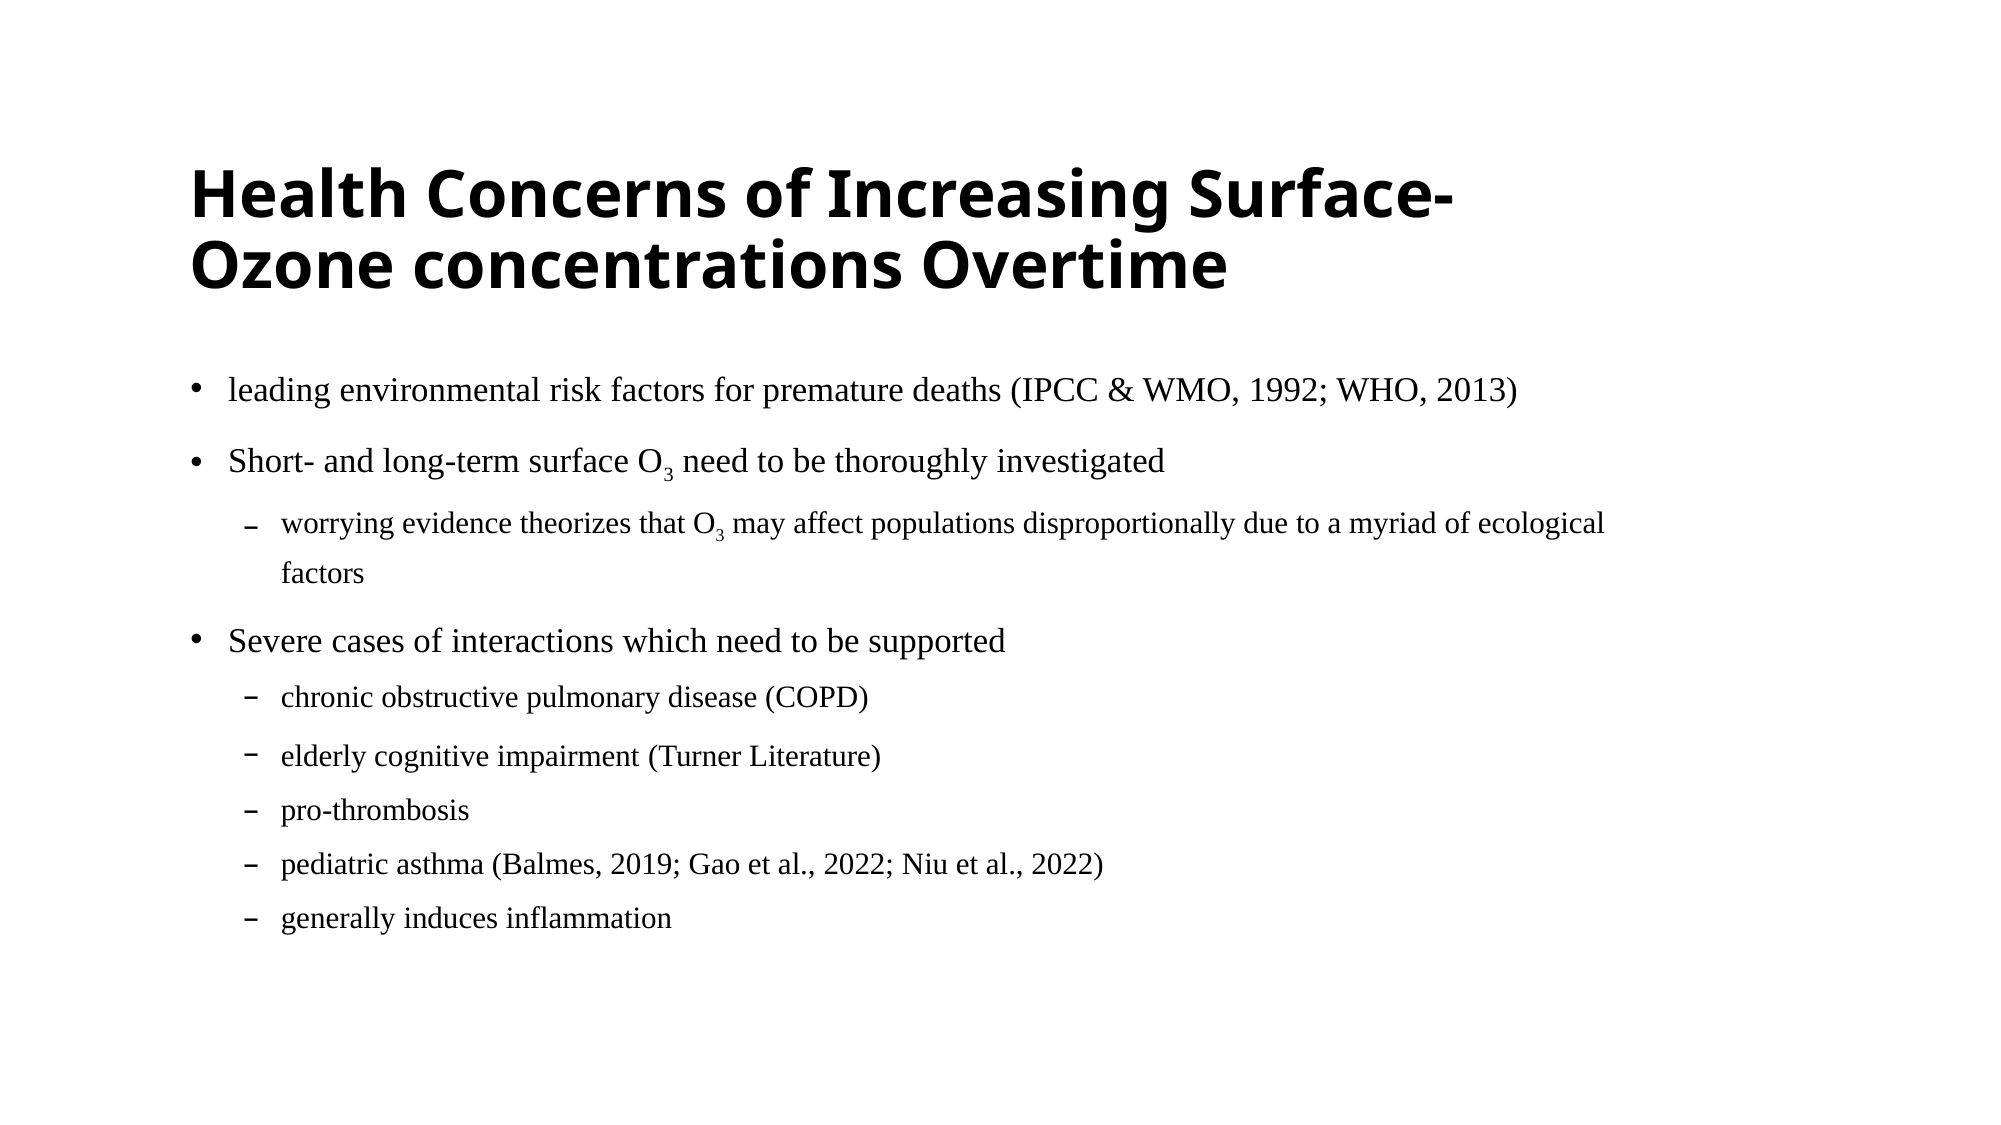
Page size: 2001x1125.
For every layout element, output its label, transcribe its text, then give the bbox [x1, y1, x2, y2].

list leading environmental risk factors for premature deaths (IPCC & WMO, 1992; WHO, 2013) Short- and long-term surface O3 need to be thoroughly investigated worrying evidence theorizes that O3 may affect populations disproportionally due to a myriad of ecological factors Severe cases of interactions which need to be supported chronic obstructive pulmonary disease (COPD) elderly cognitive impairment (Turner Literature) pro-thrombosis pediatric asthma (Balmes, 2019; Gao et al., 2022; Niu et al., 2022) generally induces inflammation [175, 351, 1633, 955]
title Health Concerns of Increasing Surface-Ozone concentrations Overtime [174, 153, 1633, 311]
